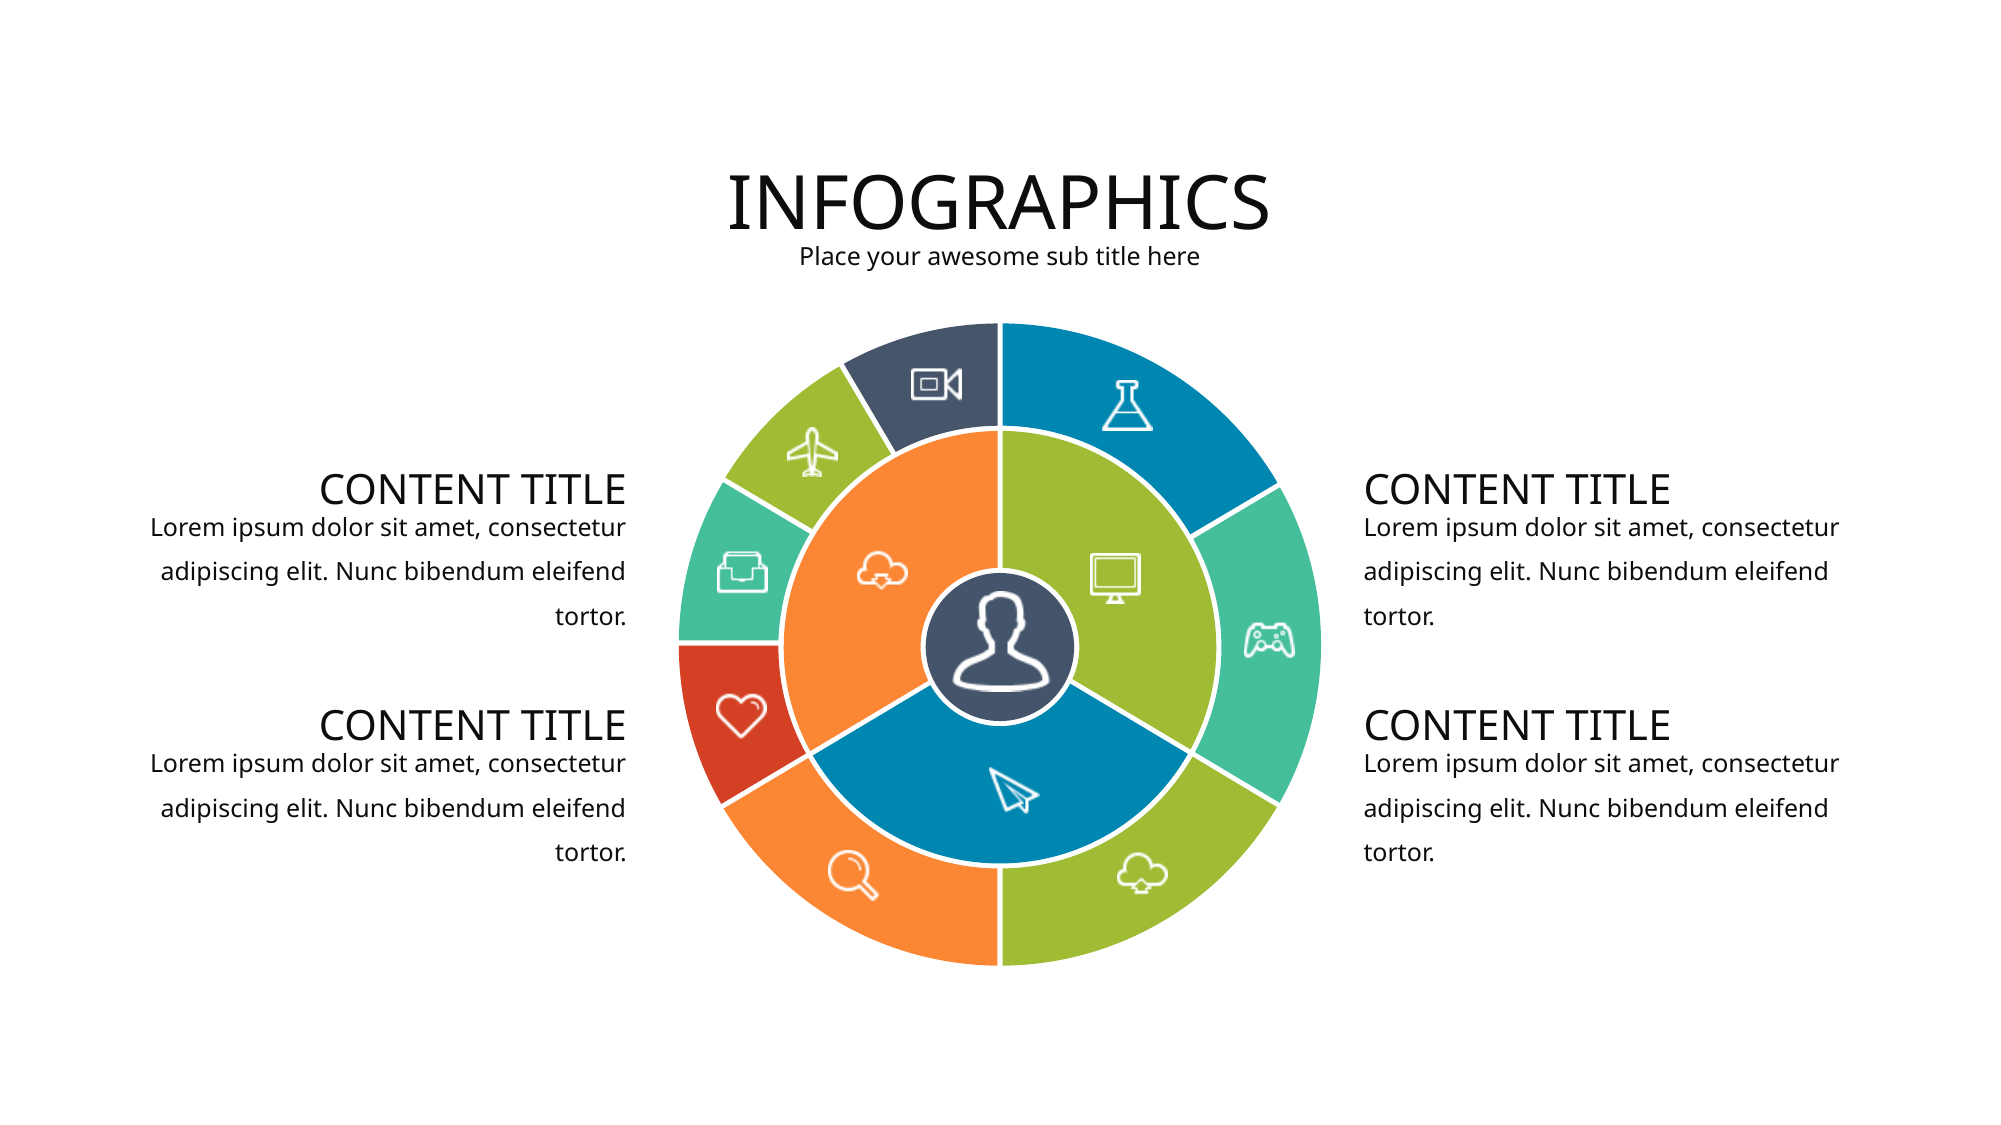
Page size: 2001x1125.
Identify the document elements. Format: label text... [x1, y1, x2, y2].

text_box Lorem ipsum dolor sit amet, consectetur adipiscing elit. Nunc bibendum eleifend tortor. [130, 756, 642, 875]
picture [911, 359, 962, 410]
picture [828, 850, 879, 901]
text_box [678, 323, 1322, 966]
text_box Lorem ipsum dolor sit amet, consectetur adipiscing elit. Nunc bibendum eleifend tortor. [130, 520, 642, 639]
text_box CONTENT TITLE [1348, 666, 1860, 756]
picture [990, 768, 1039, 813]
text_box CONTENT TITLE [1348, 430, 1860, 520]
picture [1244, 615, 1295, 666]
picture [787, 427, 838, 478]
text_box CONTENT TITLE [130, 430, 642, 520]
picture [717, 547, 768, 598]
text_box CONTENT TITLE [130, 666, 642, 756]
picture [1117, 848, 1168, 899]
picture [857, 545, 908, 596]
text_box Lorem ipsum dolor sit amet, consectetur adipiscing elit. Nunc bibendum eleifend tortor. [1348, 756, 1860, 875]
picture [1103, 381, 1152, 430]
picture [951, 591, 1052, 692]
picture [1090, 553, 1141, 604]
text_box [92, 102, 1907, 266]
text_box Lorem ipsum dolor sit amet, consectetur adipiscing elit. Nunc bibendum eleifend tortor. [1348, 520, 1860, 639]
picture [716, 691, 767, 742]
